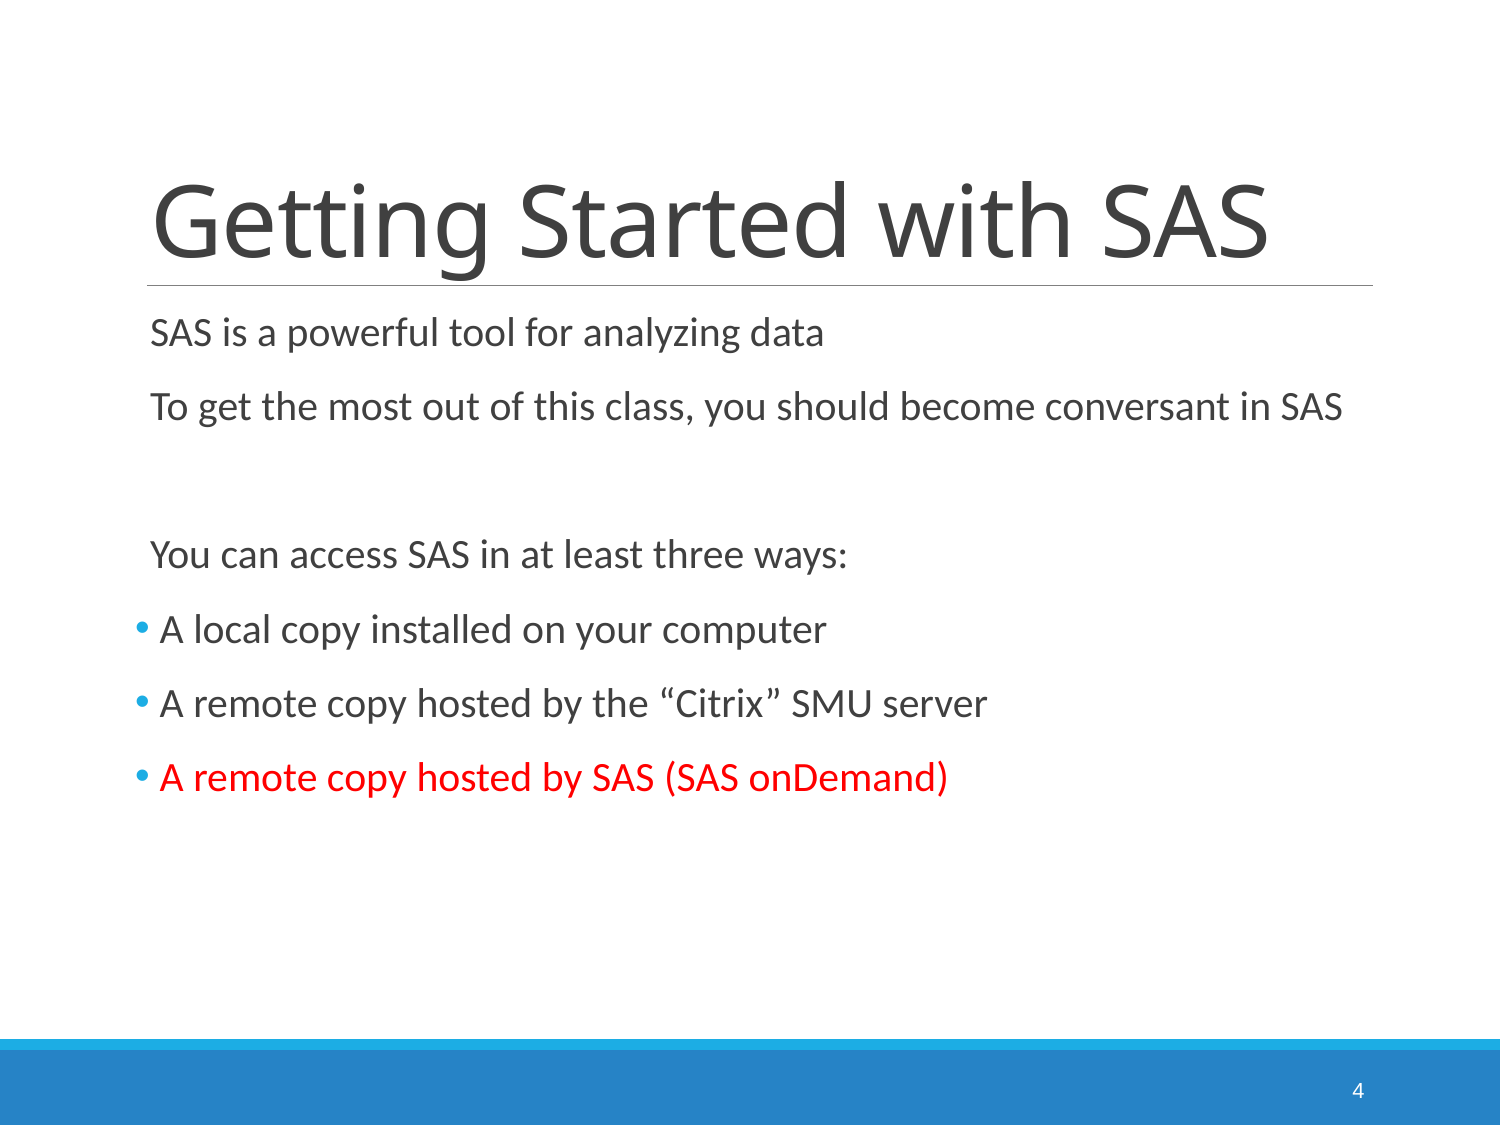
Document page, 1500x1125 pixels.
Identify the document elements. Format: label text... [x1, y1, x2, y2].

title Getting Started with SAS [135, 47, 1373, 285]
slide_number 4 [1218, 1059, 1380, 1120]
list SAS is a powerful tool for analyzing data To get the most out of this class, you should become conversant in SAS You can access SAS in at least three ways: A local copy installed on your computer A remote copy hosted by the “Citrix” SMU server A remote copy hosted by SAS (SAS onDemand) [135, 302, 1373, 963]
